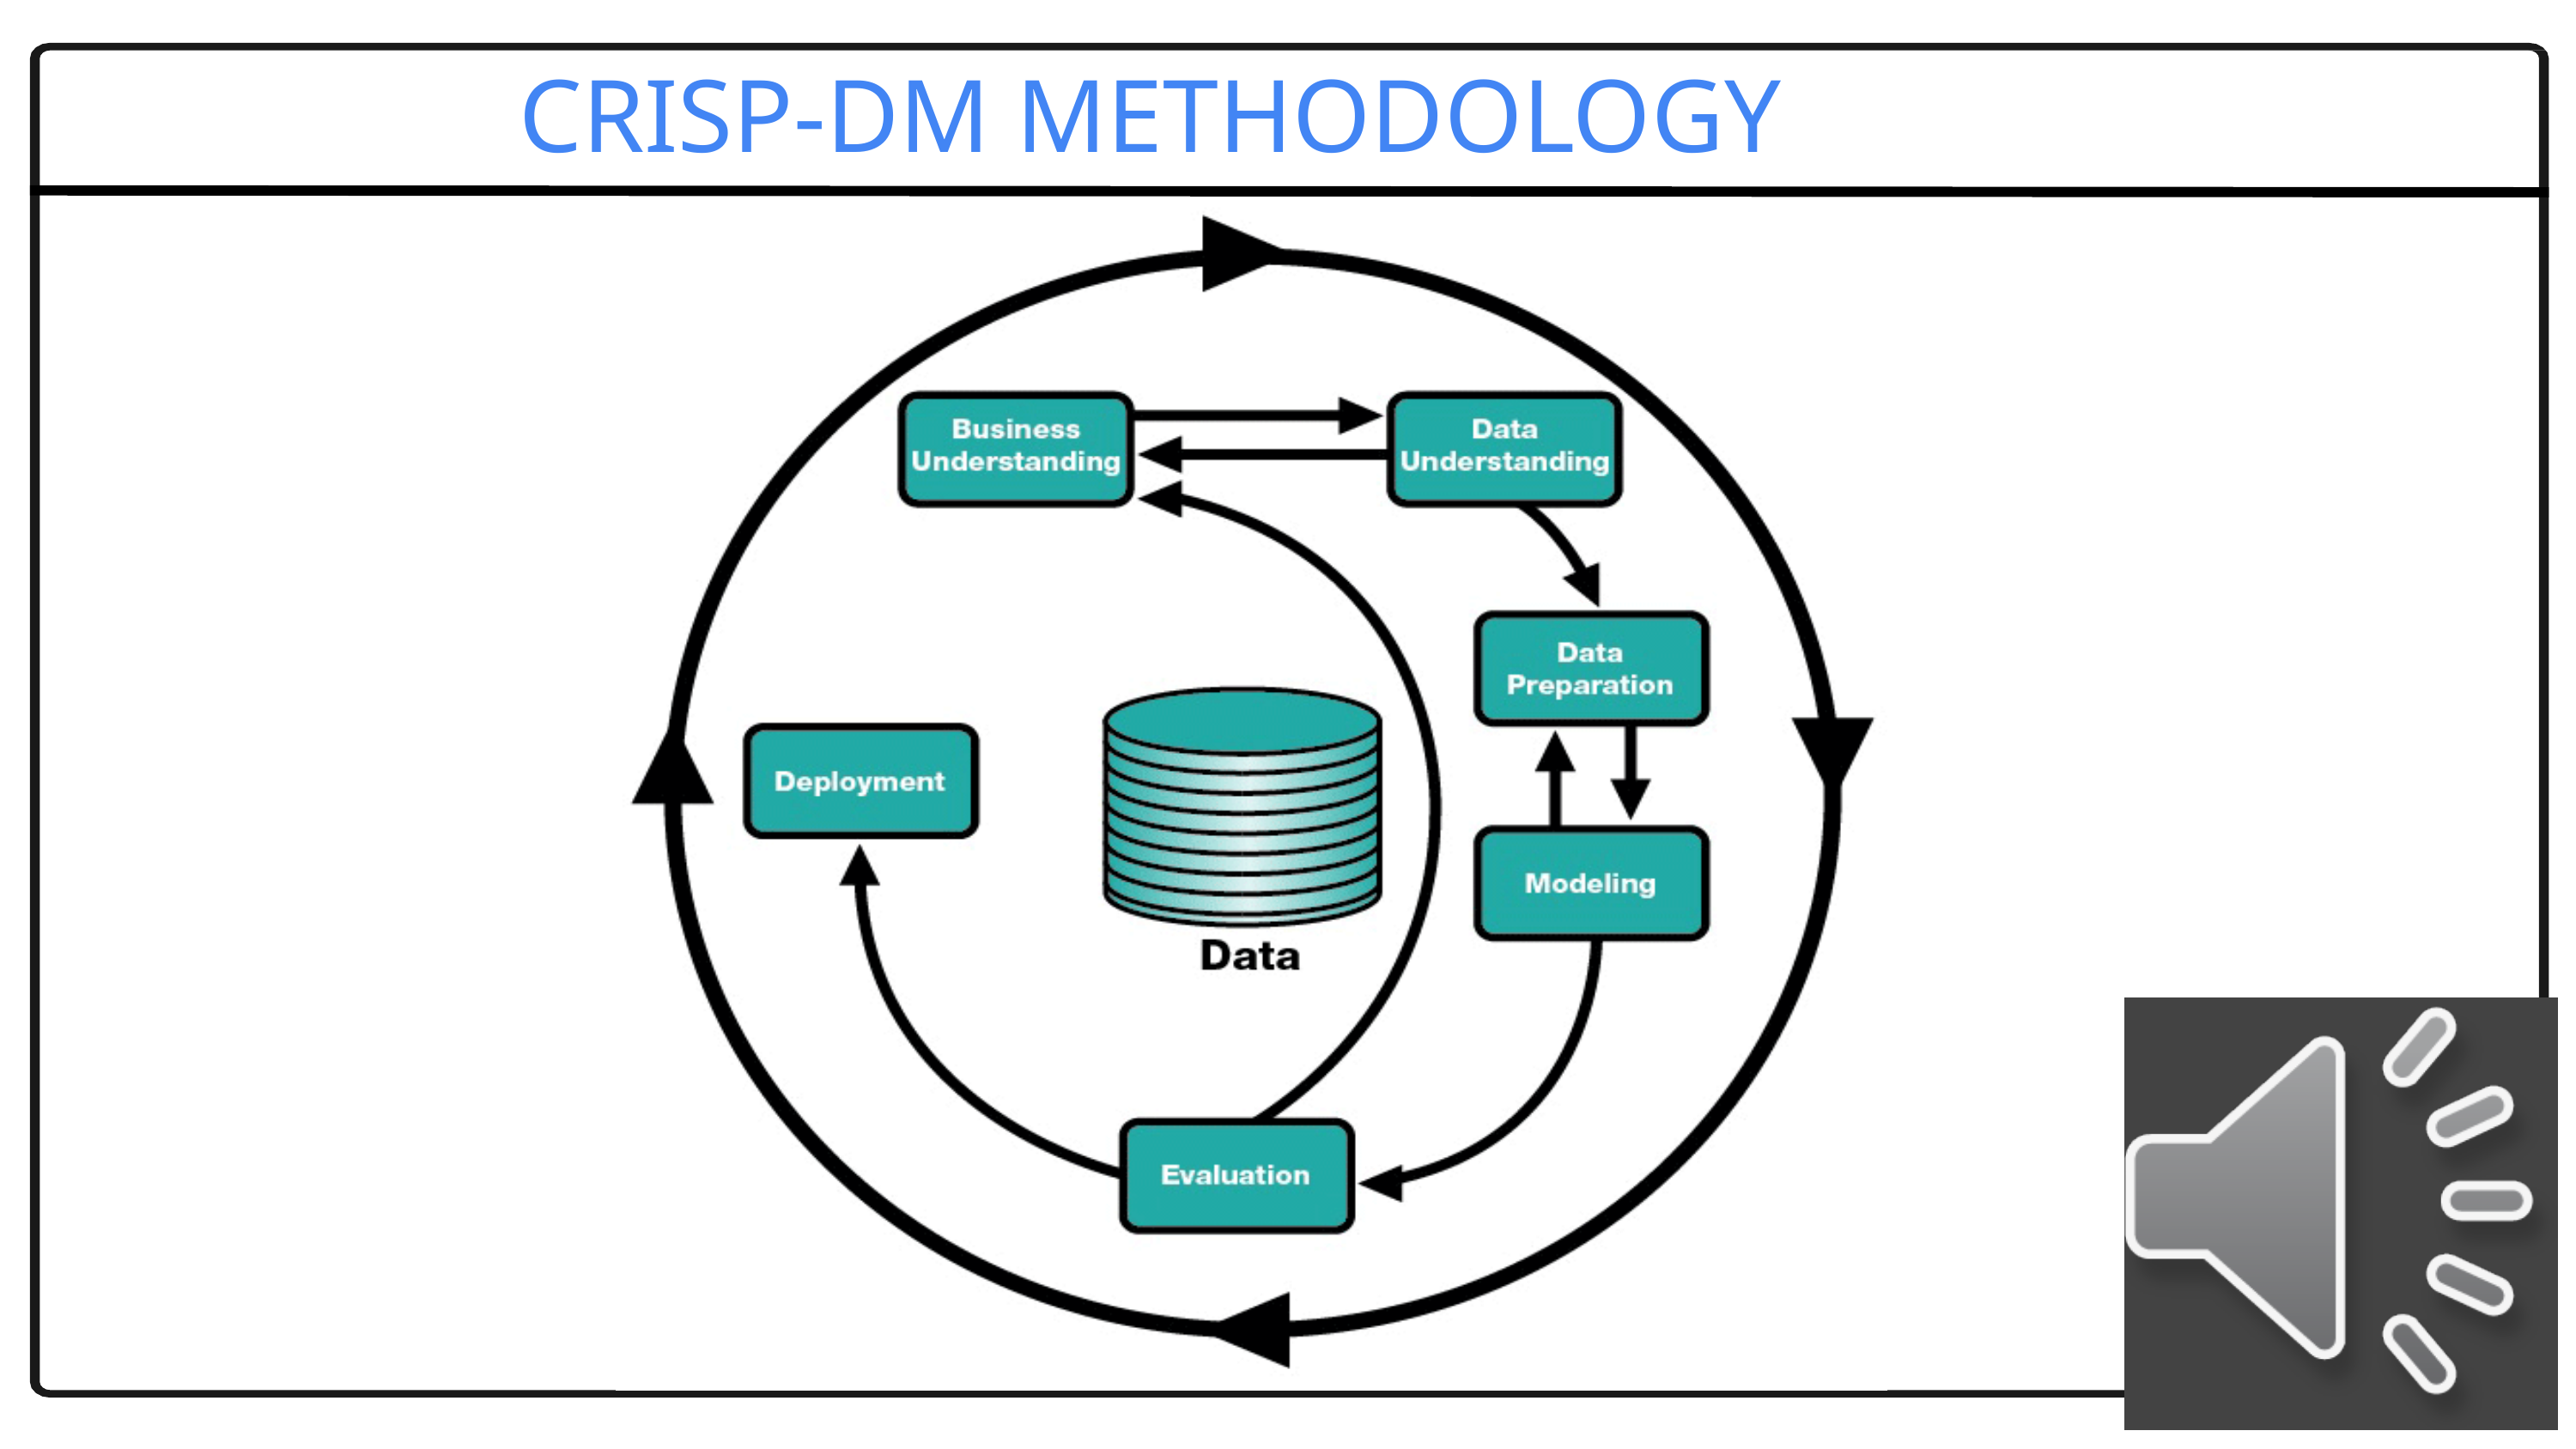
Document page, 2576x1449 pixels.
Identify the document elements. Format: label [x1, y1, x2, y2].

text_box [29, 42, 2549, 1398]
picture [2123, 996, 2560, 1432]
picture [616, 199, 1887, 1391]
